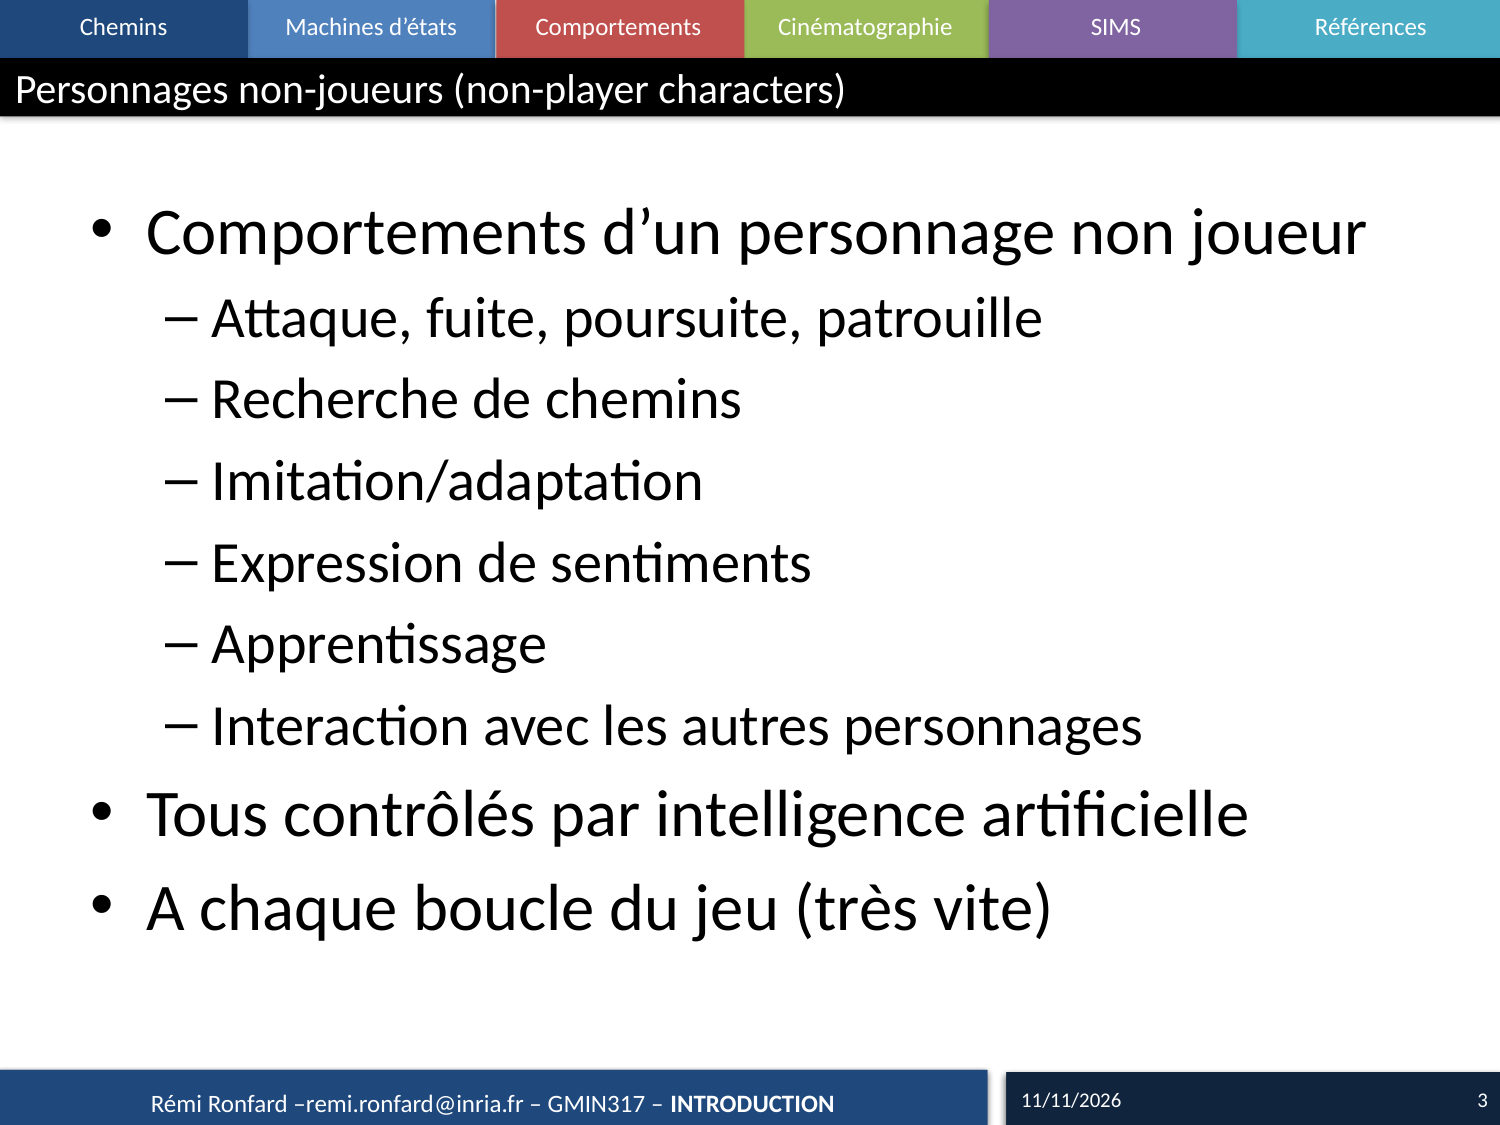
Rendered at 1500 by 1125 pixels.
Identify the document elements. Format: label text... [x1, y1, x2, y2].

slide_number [1006, 1070, 1153, 1125]
title Personnages non-joueurs (non-player characters) [0, 58, 1500, 117]
slide_number 3 [1153, 1071, 1500, 1125]
list Comportements d’un personnage non joueur Attaque, fuite, poursuite, patrouille Recherche de chemins Imitation/adaptation Expression de sentiments Apprentissage Interaction avec les autres personnages Tous contrôlés par intelligence artificielle A chaque boucle du jeu (très vite) [75, 179, 1425, 1005]
footer Rémi Ronfard –remi.ronfard@inria.fr – GMIN317 – INTRODUCTION [0, 1073, 988, 1125]
